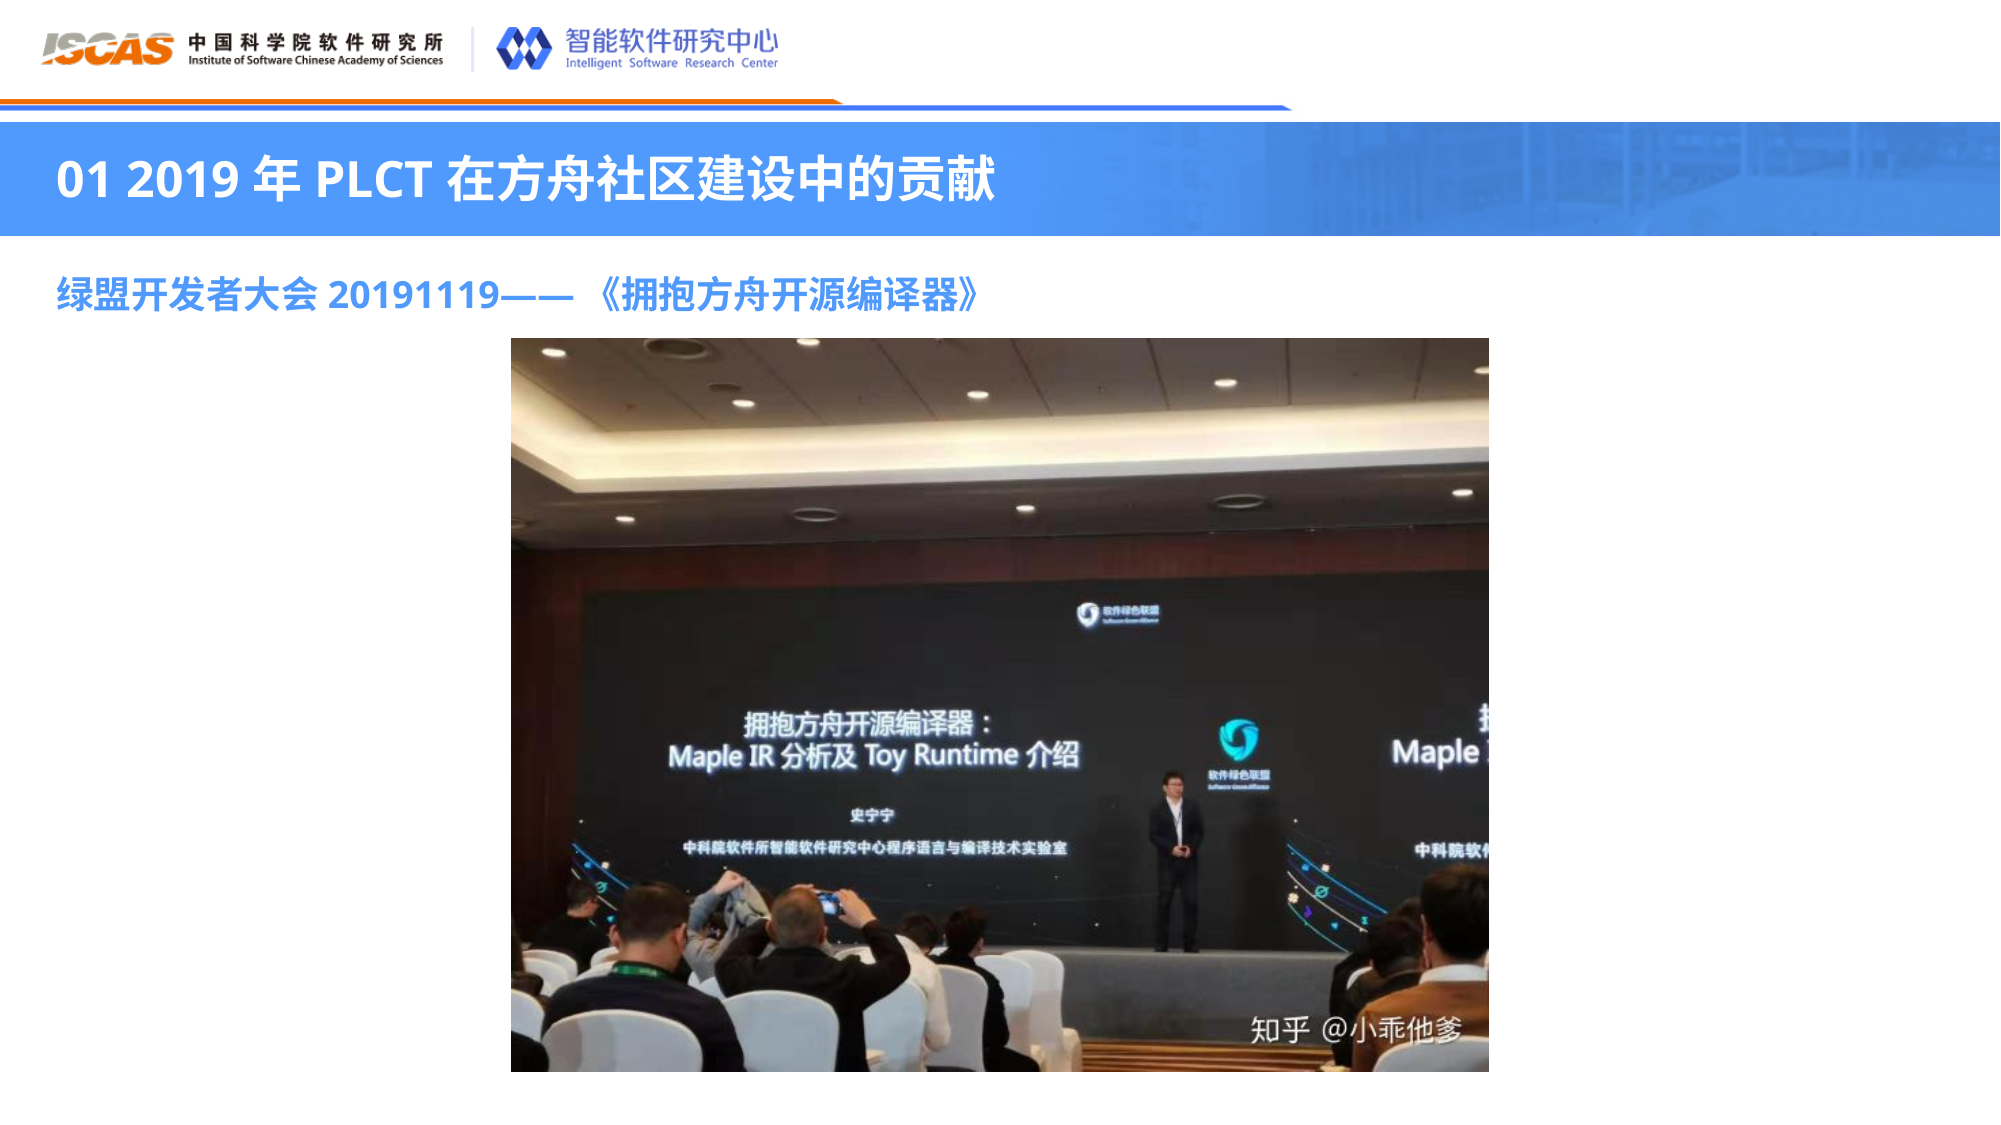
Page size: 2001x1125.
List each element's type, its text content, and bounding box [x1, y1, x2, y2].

picture [0, 0, 2000, 1125]
list 绿盟开发者大会20191119——《拥抱方舟开源编译器》 [41, 268, 1145, 339]
list 01 2019年PLCT在方舟社区建设中的贡献 [41, 146, 1315, 212]
